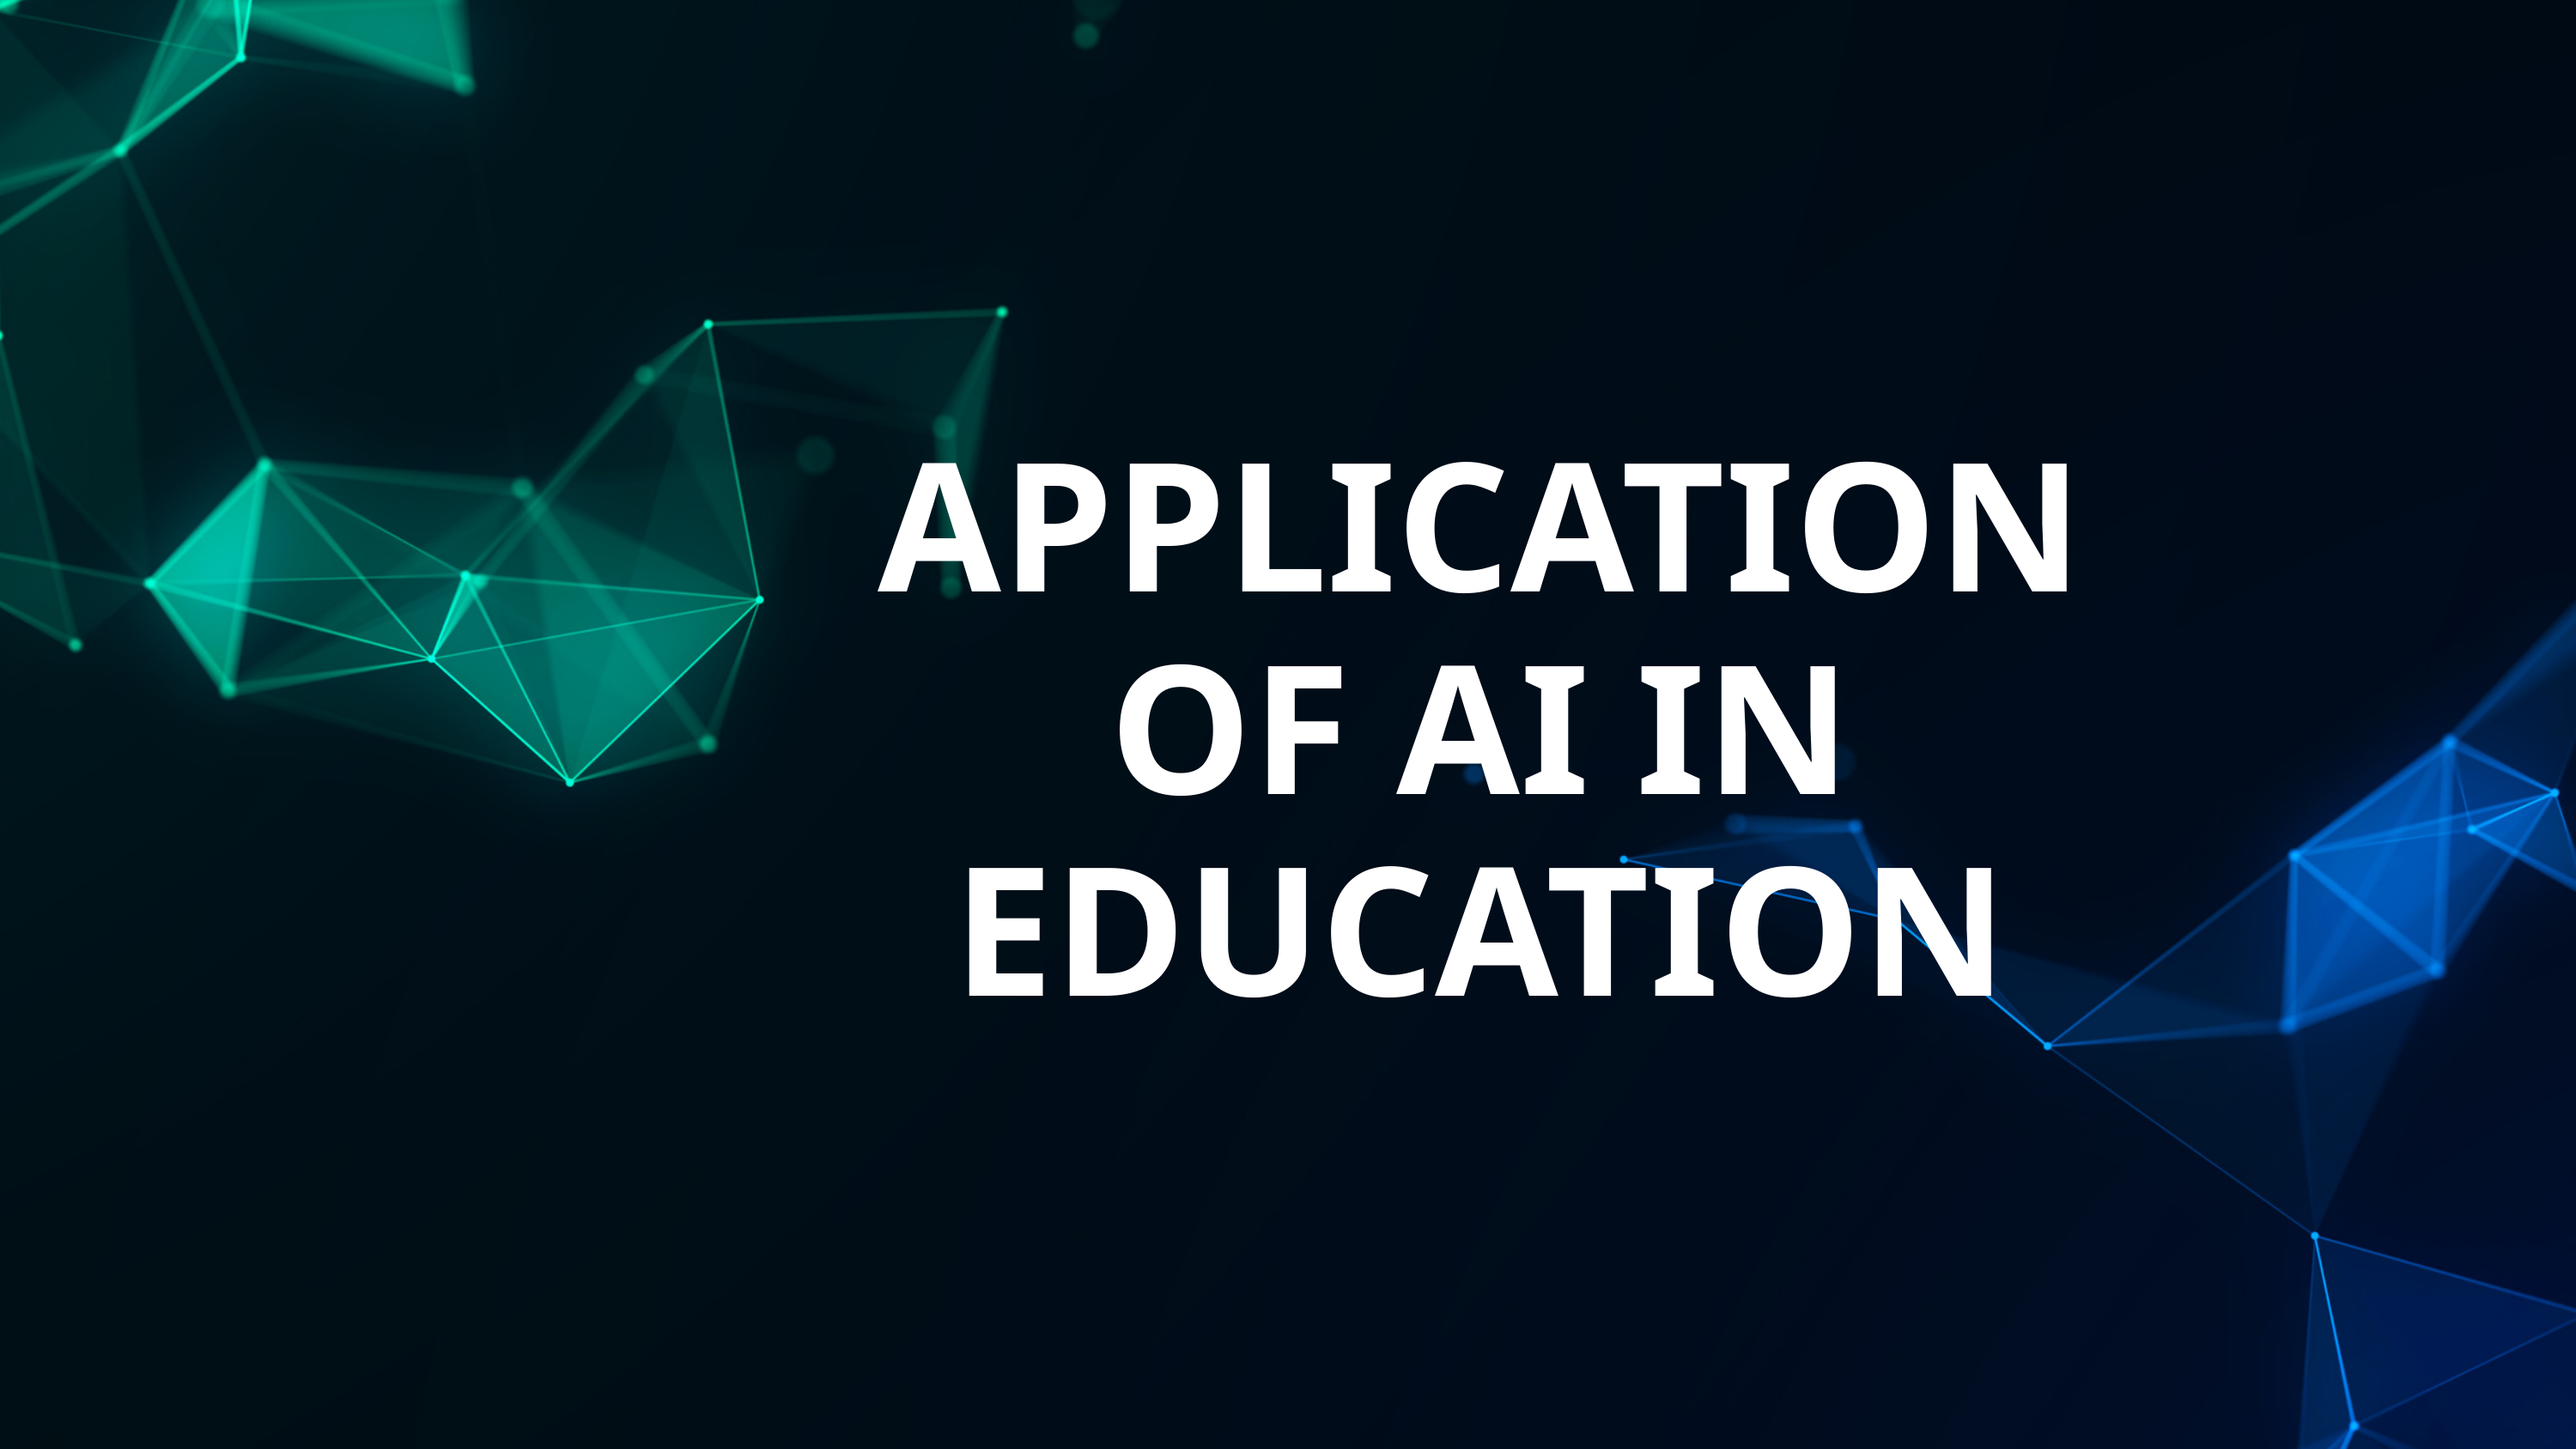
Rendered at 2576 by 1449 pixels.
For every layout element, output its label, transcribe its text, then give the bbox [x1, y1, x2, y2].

text_box APPLICATION OF AI IN EDUCATION [848, 425, 2114, 1033]
text_box [0, 0, 2576, 1449]
